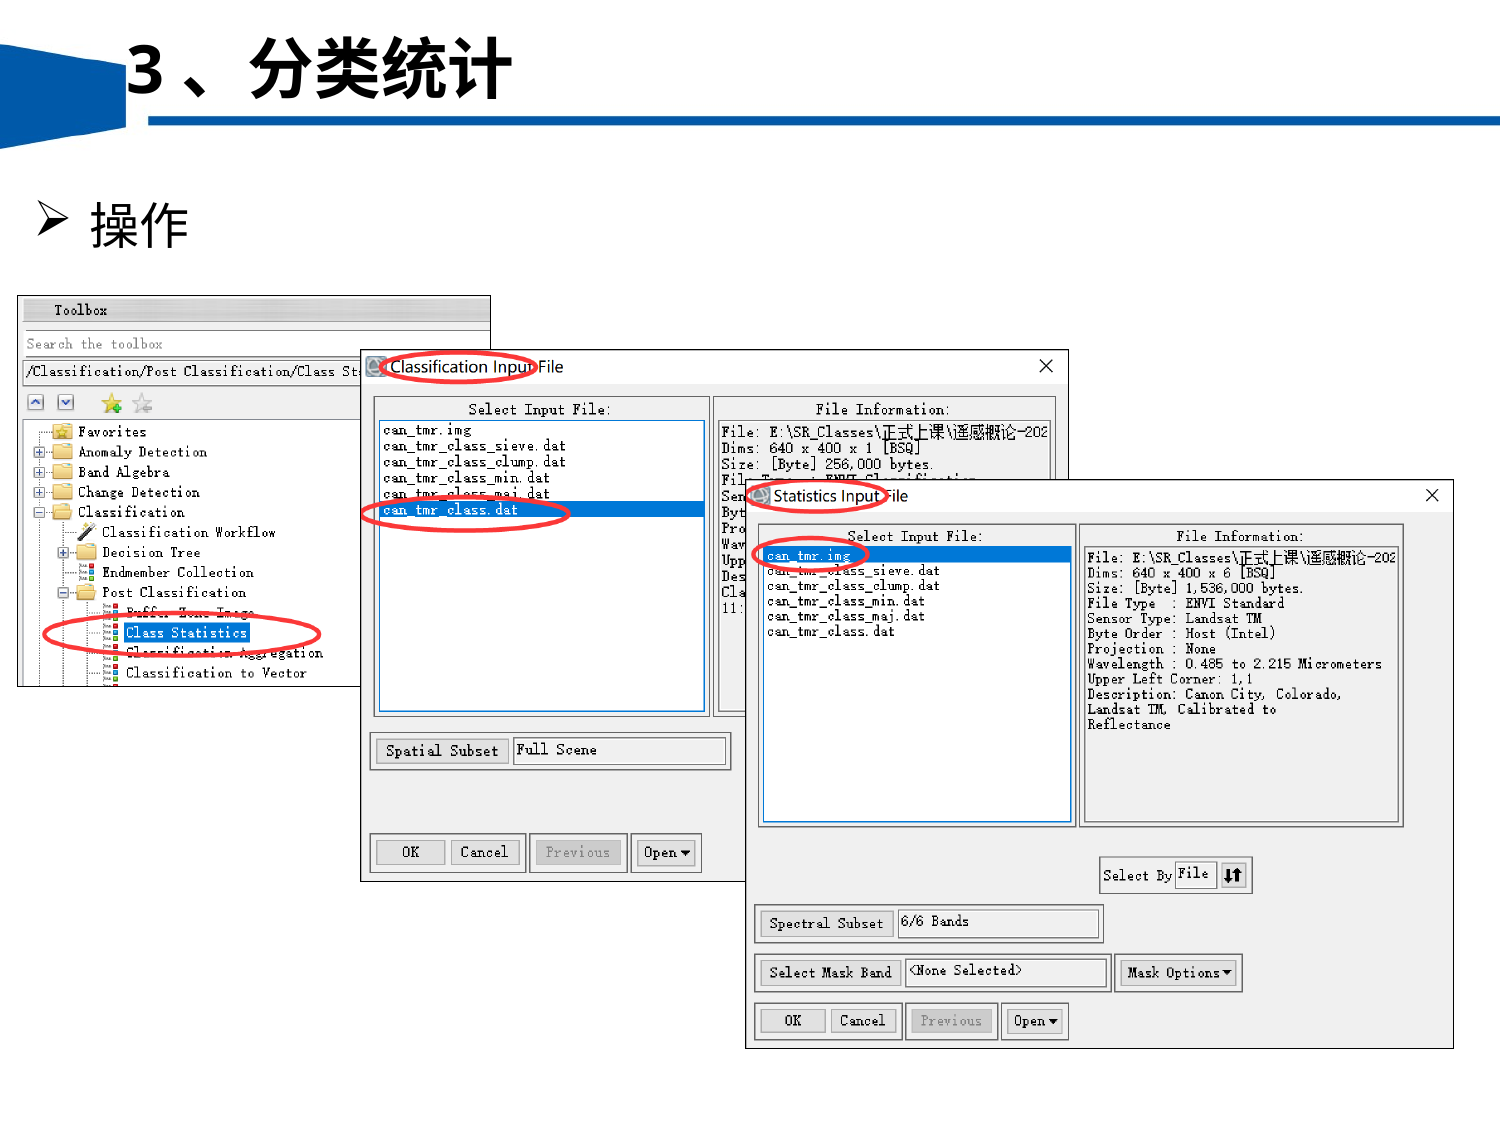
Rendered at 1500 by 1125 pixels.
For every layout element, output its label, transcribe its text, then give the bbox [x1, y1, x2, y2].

picture [0, 0, 1500, 1125]
text_box 3、分类统计 [112, 19, 1500, 115]
text_box 操作 [18, 186, 205, 262]
